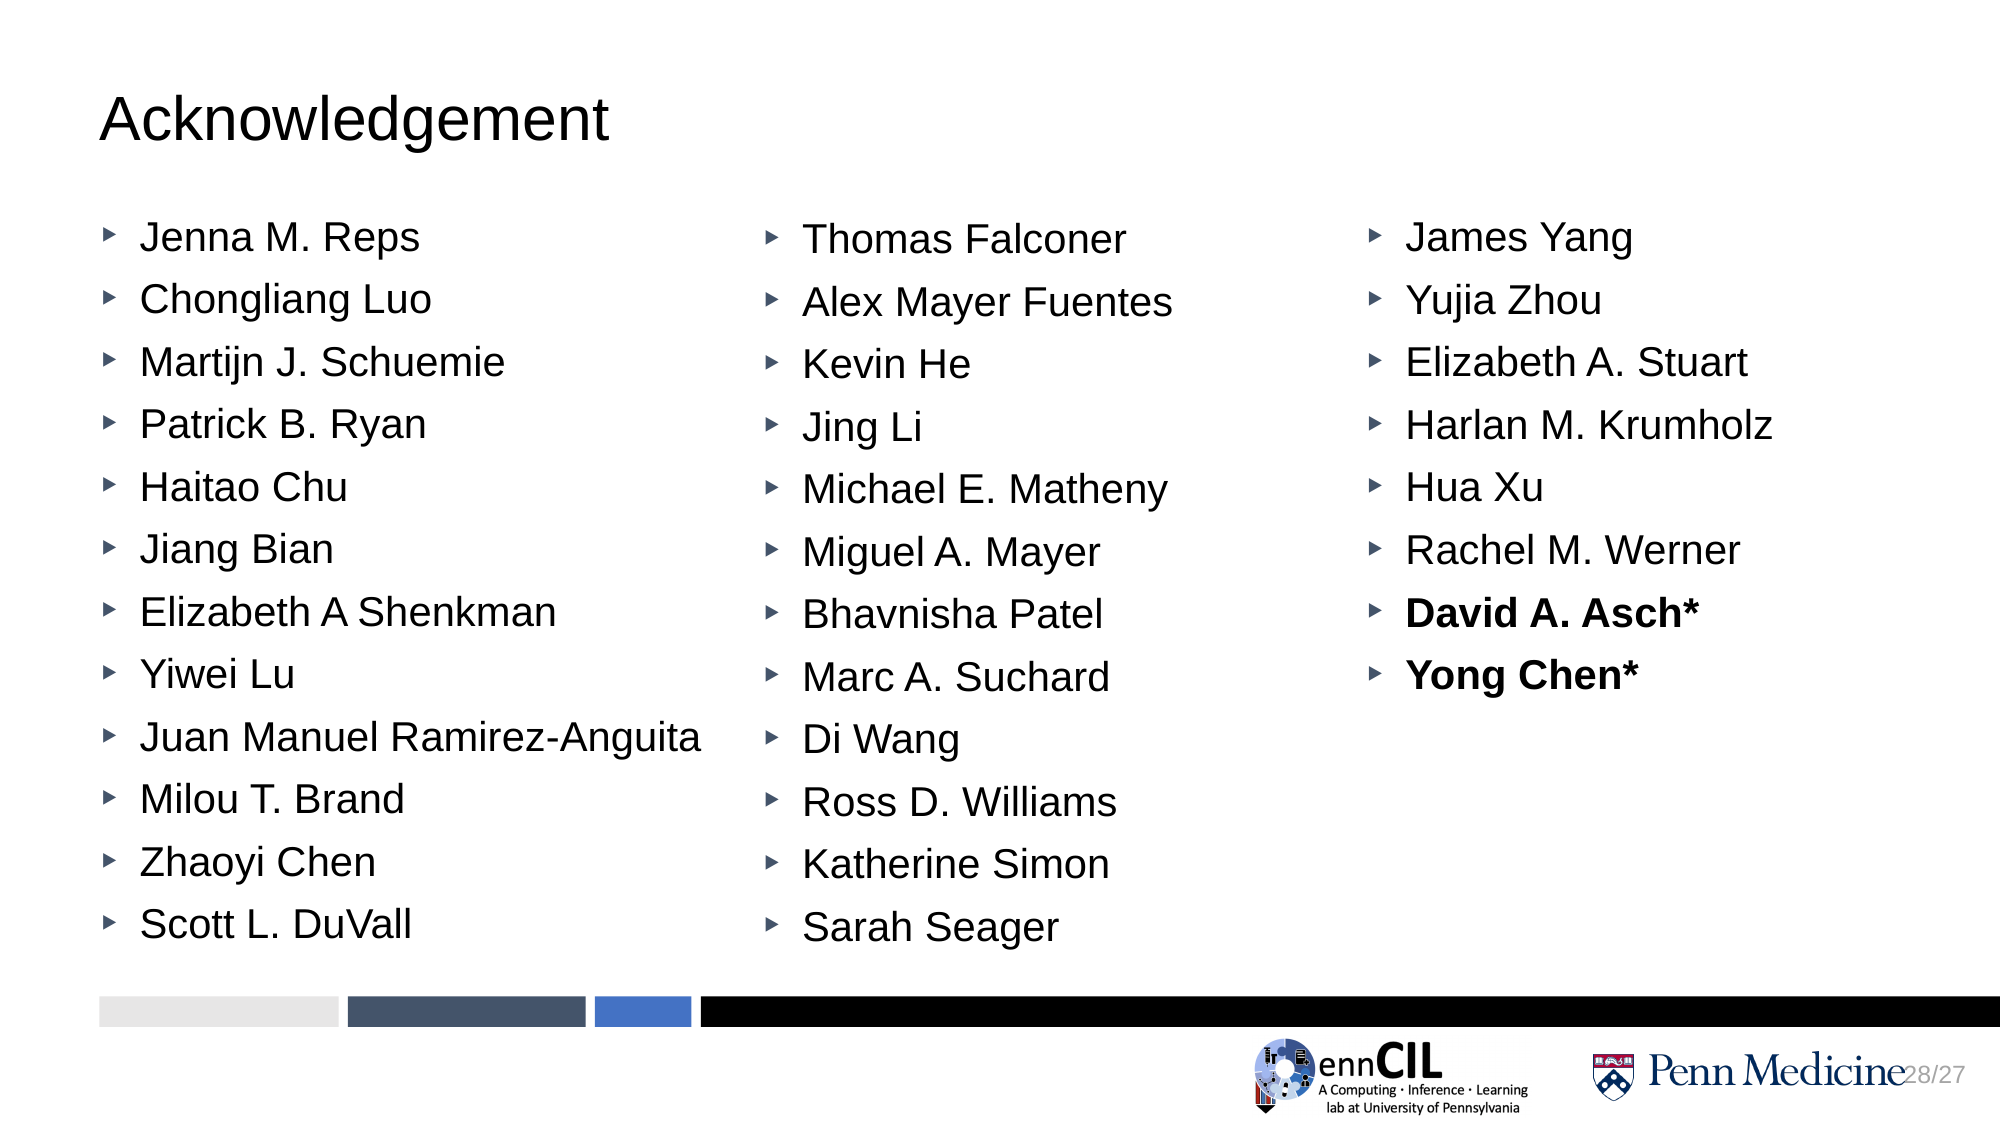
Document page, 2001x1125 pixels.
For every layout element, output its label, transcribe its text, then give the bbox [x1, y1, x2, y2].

text_box Thomas Falconer Alex Mayer Fuentes Kevin He Jing Li Michael E. Matheny Miguel A. Mayer Bhavnisha Patel Marc A. Suchard Di Wang Ross D. Williams Katherine Simon Sarah Seager [762, 195, 2000, 966]
text_box James Yang Yujia Zhou Elizabeth A. Stuart Harlan M. Krumholz Hua Xu Rachel M. Werner David A. Asch* Yong Chen* [1365, 194, 2000, 777]
picture [1252, 1035, 1532, 1118]
list Jenna M. Reps Chongliang Luo Martijn J. Schuemie Patrick B. Ryan Haitao Chu Jiang Bian Elizabeth A Shenkman Yiwei Lu Juan Manuel Ramirez-Anguita Milou T. Brand Zhaoyi Chen Scott L. DuVall [99, 193, 1916, 1034]
title Acknowledgement [99, 78, 1916, 154]
